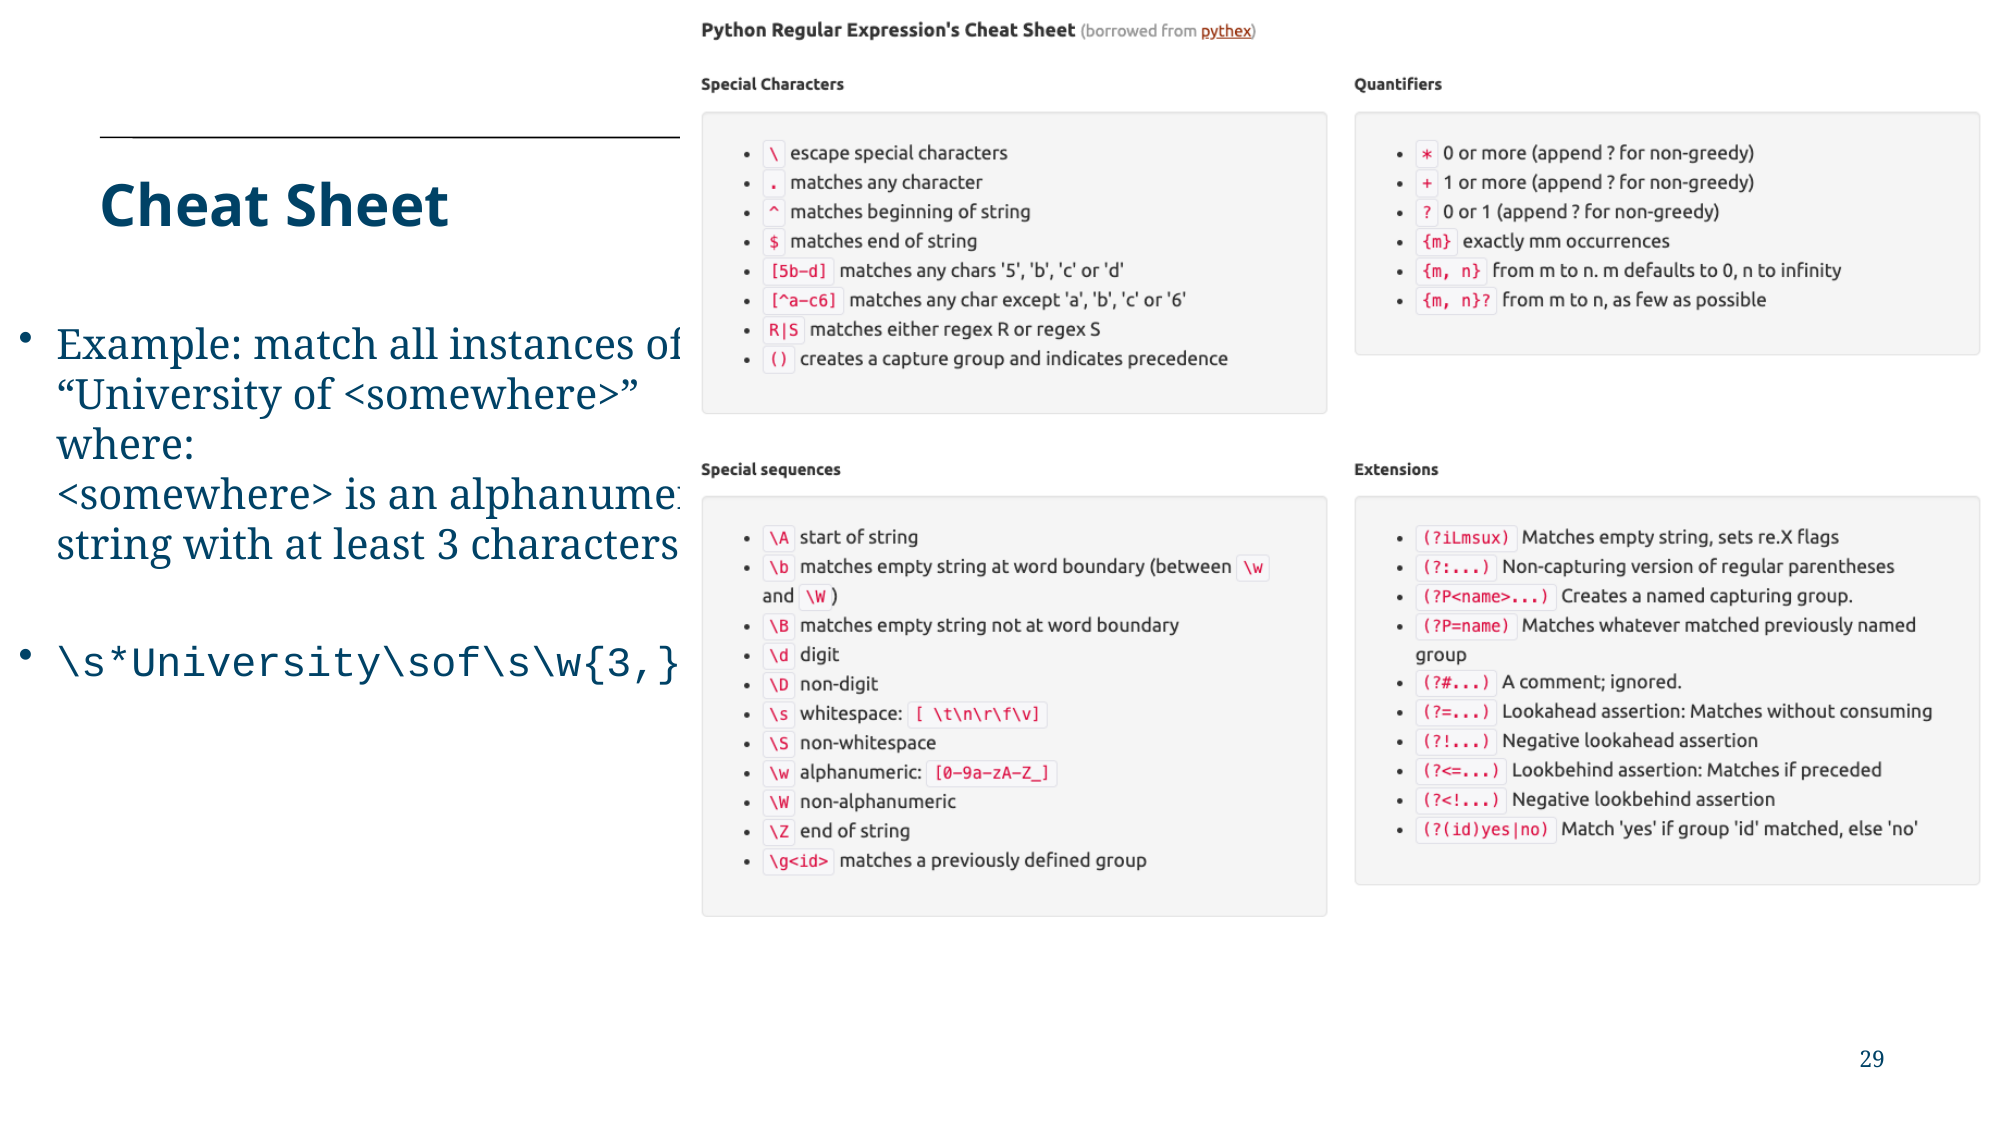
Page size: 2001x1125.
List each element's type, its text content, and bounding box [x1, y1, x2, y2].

picture [680, 5, 2000, 919]
title Cheat Sheet [99, 167, 675, 238]
list Example: match all instances of: “University of <somewhere>” where: <somewhere> is an alphanumeric string with at least 3 characters: \s*University\sof\s\w{3,} [18, 317, 675, 445]
slide_number 29 [1433, 1036, 1901, 1075]
